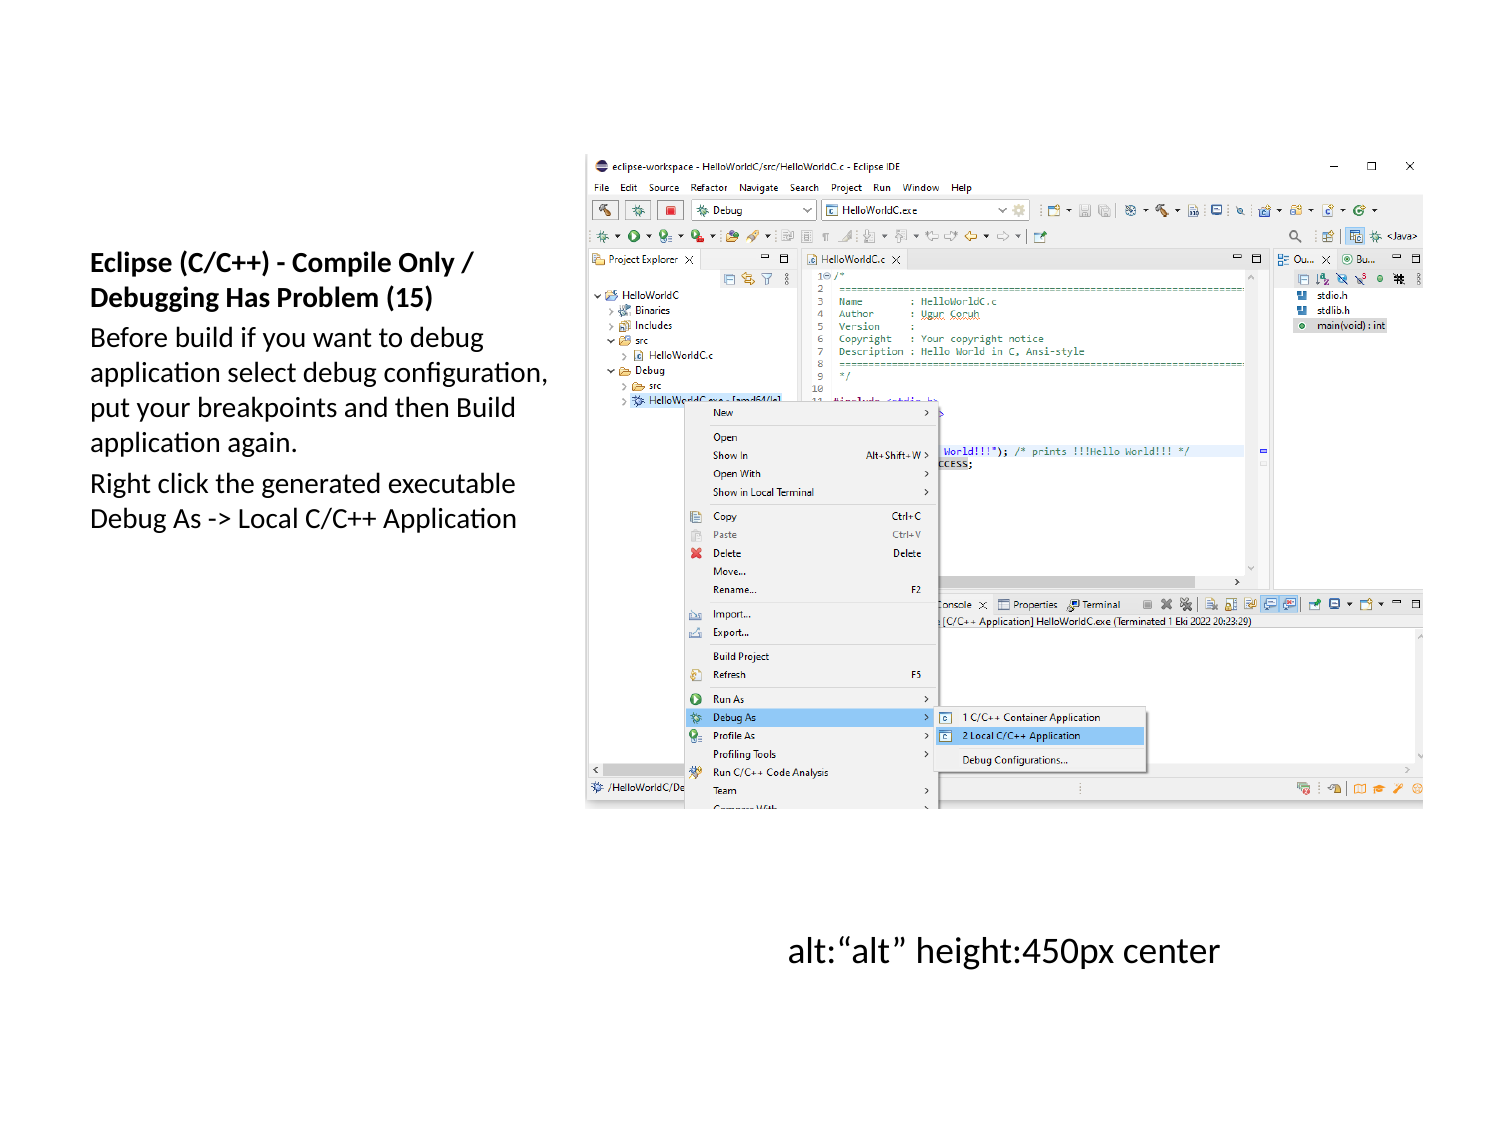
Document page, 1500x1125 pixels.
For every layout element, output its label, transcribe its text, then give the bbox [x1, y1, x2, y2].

text_box alt:“alt” height:450px center [585, 918, 1423, 1003]
list Eclipse (C/C++) - Compile Only / Debugging Has Problem (15) Before build if you want to debug application select debug configuration, put your breakpoints and then Build application again. Right click the generated executable Debug As -> Local C/C++ Application [75, 235, 569, 1005]
picture [585, 153, 1424, 809]
